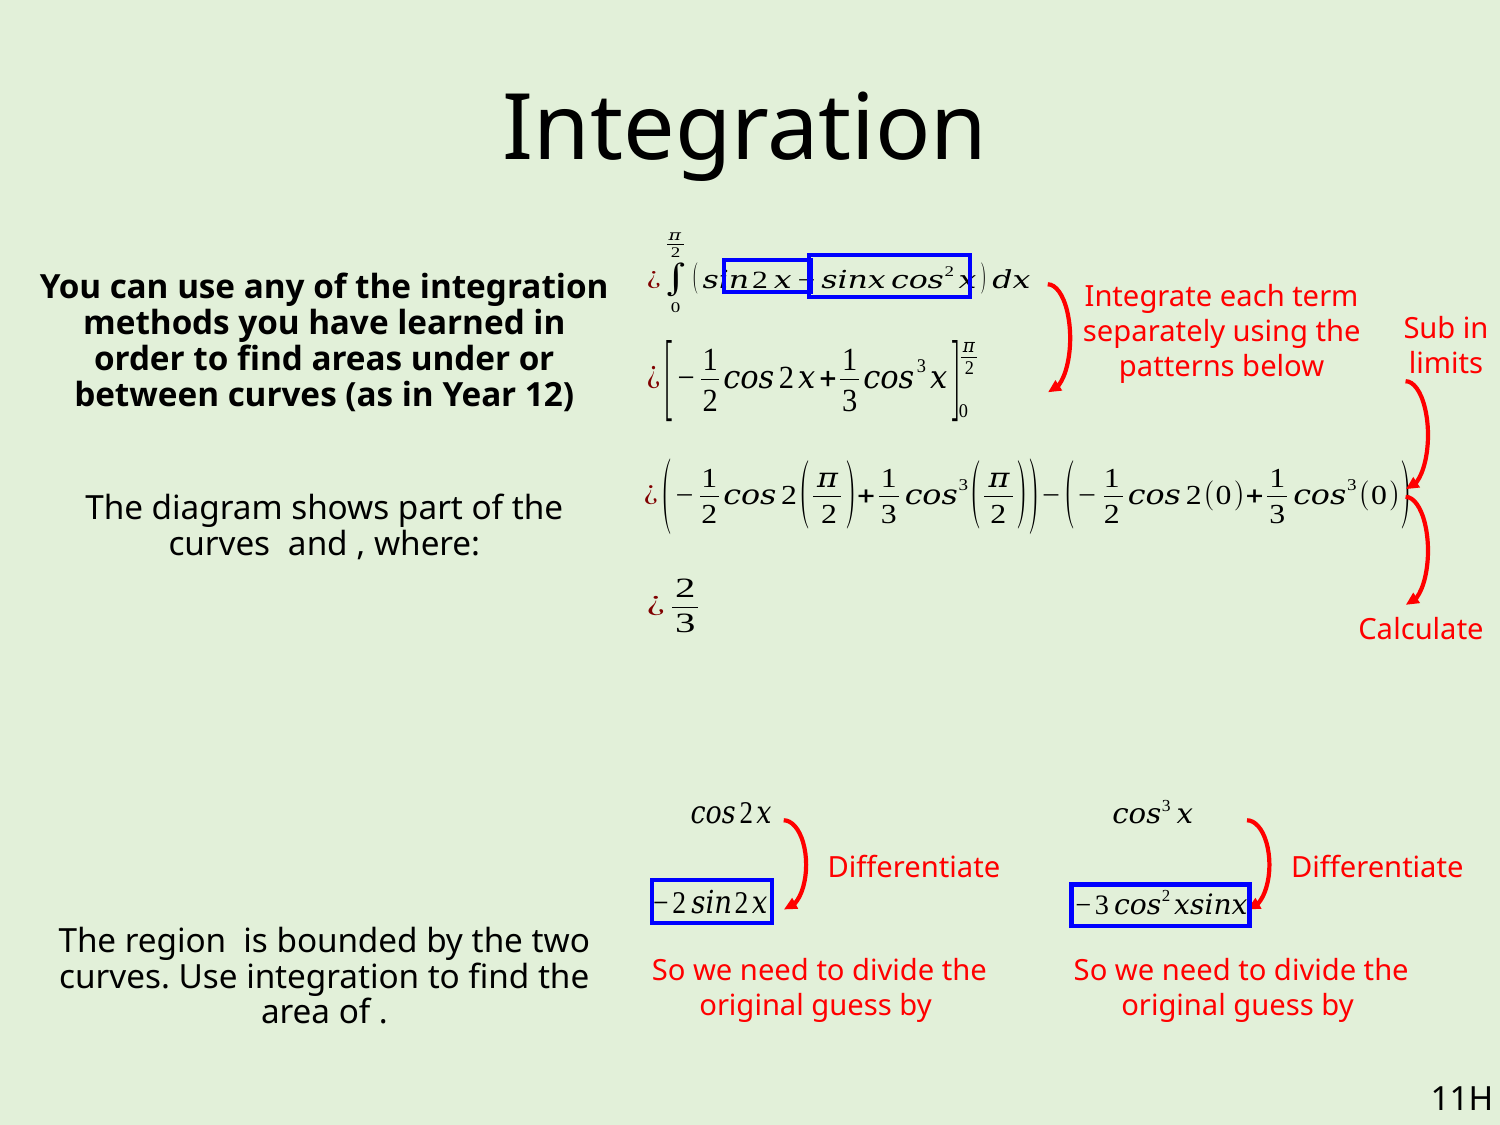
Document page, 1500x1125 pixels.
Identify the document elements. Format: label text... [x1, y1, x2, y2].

text_box Differentiate [1264, 840, 1490, 891]
text_box Integrate each term separately using the patterns below [1034, 270, 1410, 390]
text_box [808, 254, 971, 298]
text_box Calculate [1342, 603, 1500, 653]
text_box Differentiate [801, 840, 1027, 891]
text_box Sub in limits [1376, 301, 1500, 387]
text_box [783, 819, 803, 910]
text_box [1246, 819, 1267, 910]
text_box [1405, 496, 1429, 603]
text_box [1071, 884, 1251, 927]
text_box [1405, 387, 1429, 490]
text_box 11H [1415, 1069, 1500, 1125]
title Integration [98, 21, 1393, 239]
text_box [651, 879, 773, 924]
text_box [723, 259, 808, 293]
